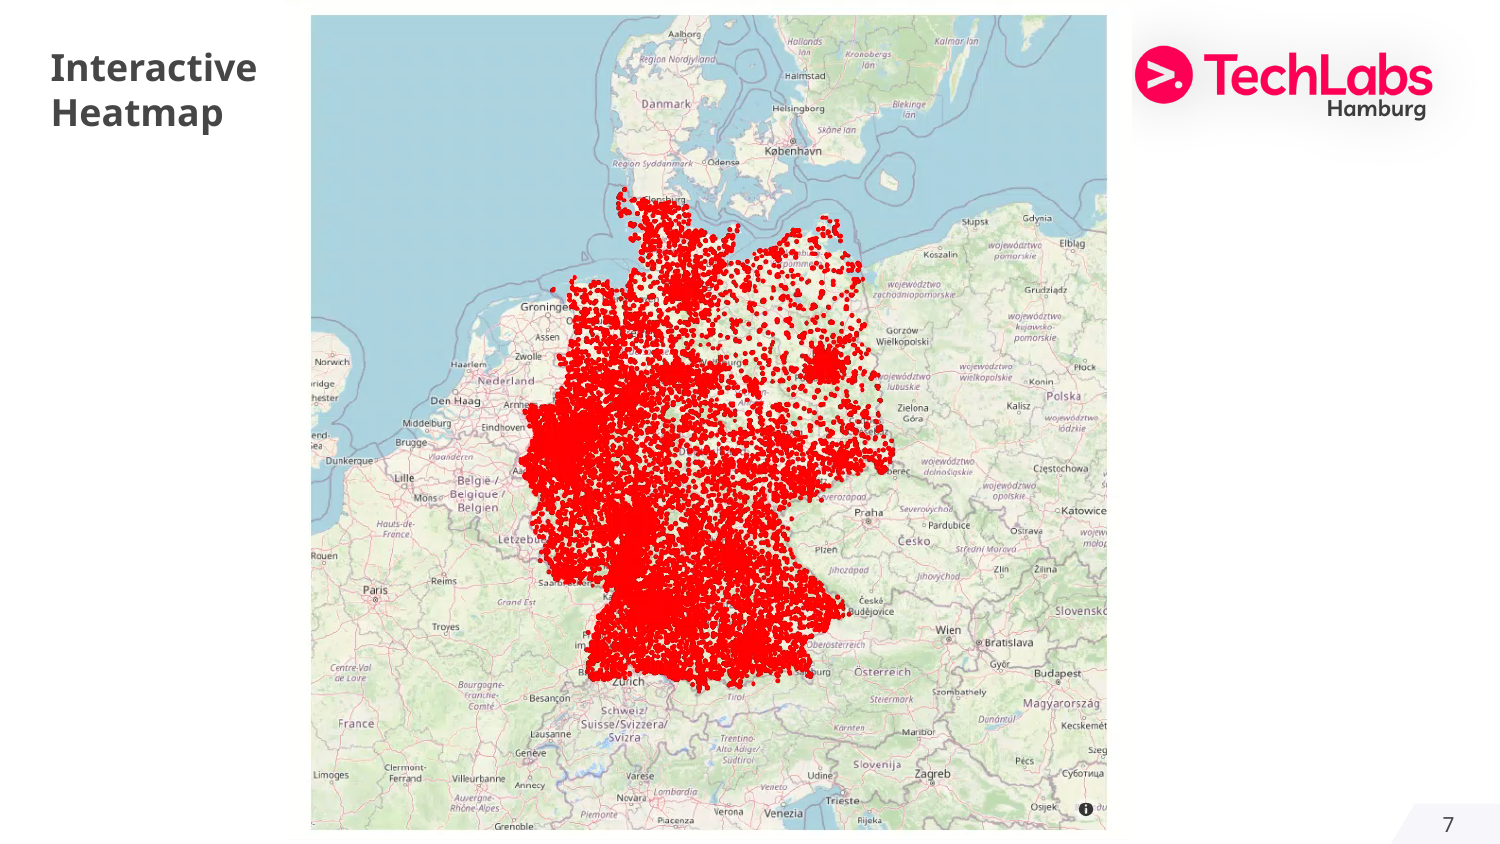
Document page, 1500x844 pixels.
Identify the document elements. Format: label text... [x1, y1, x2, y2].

picture [1133, 27, 1457, 142]
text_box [284, 0, 1133, 841]
text_box Interactive Heatmap [35, 36, 278, 155]
slide_number 7 [1403, 796, 1494, 844]
